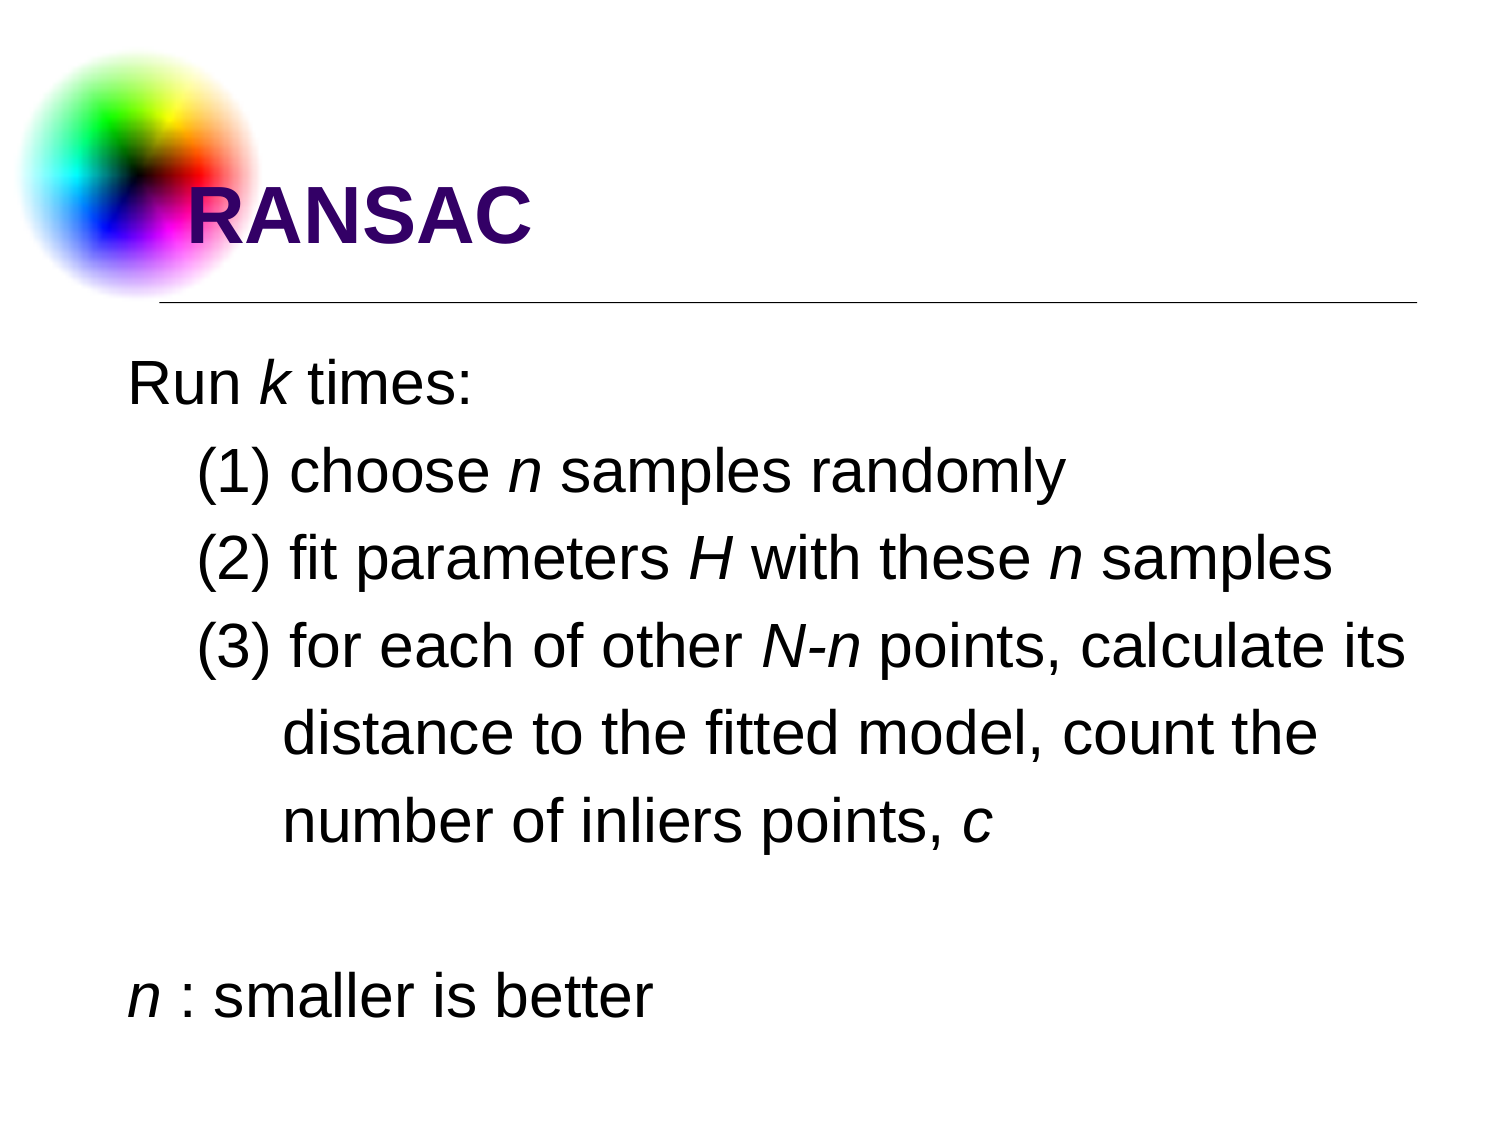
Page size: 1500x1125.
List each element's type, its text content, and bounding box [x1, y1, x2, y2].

list Run k times: (1) choose n samples randomly (2) fit parameters H with these n samples (3) for each of other N-n points, calculate its distance to the fitted model, count the number of inliers points, c n : smaller is better [112, 334, 1463, 1059]
picture [0, 42, 272, 318]
title RANSAC [171, 54, 1500, 268]
